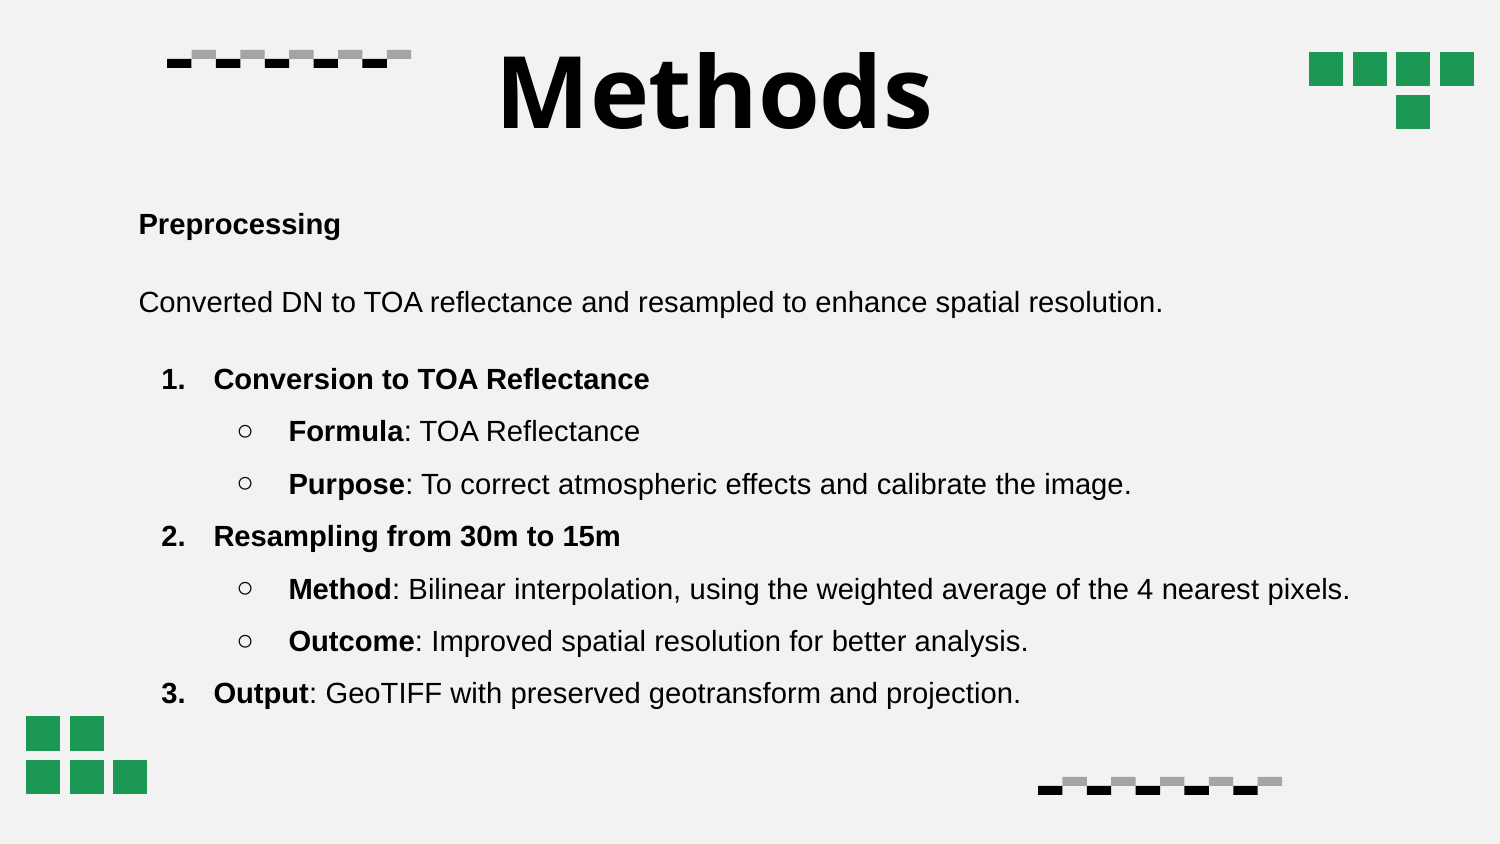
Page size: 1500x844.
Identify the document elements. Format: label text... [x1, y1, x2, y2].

title Methods [247, 19, 1182, 158]
text_box Preprocessing Converted DN to TOA reflectance and resampled to enhance spatial resolution. Conversion to TOA Reflectance Formula: TOA Reflectance Purpose: To correct atmospheric effects and calibrate the image. Resampling from 30m to 15m Method: Bilinear interpolation, using the weighted average of the 4 nearest pixels. Outcome: Improved spatial resolution for better analysis. Output: GeoTIFF with preserved geotransform and projection. [123, 172, 1455, 727]
